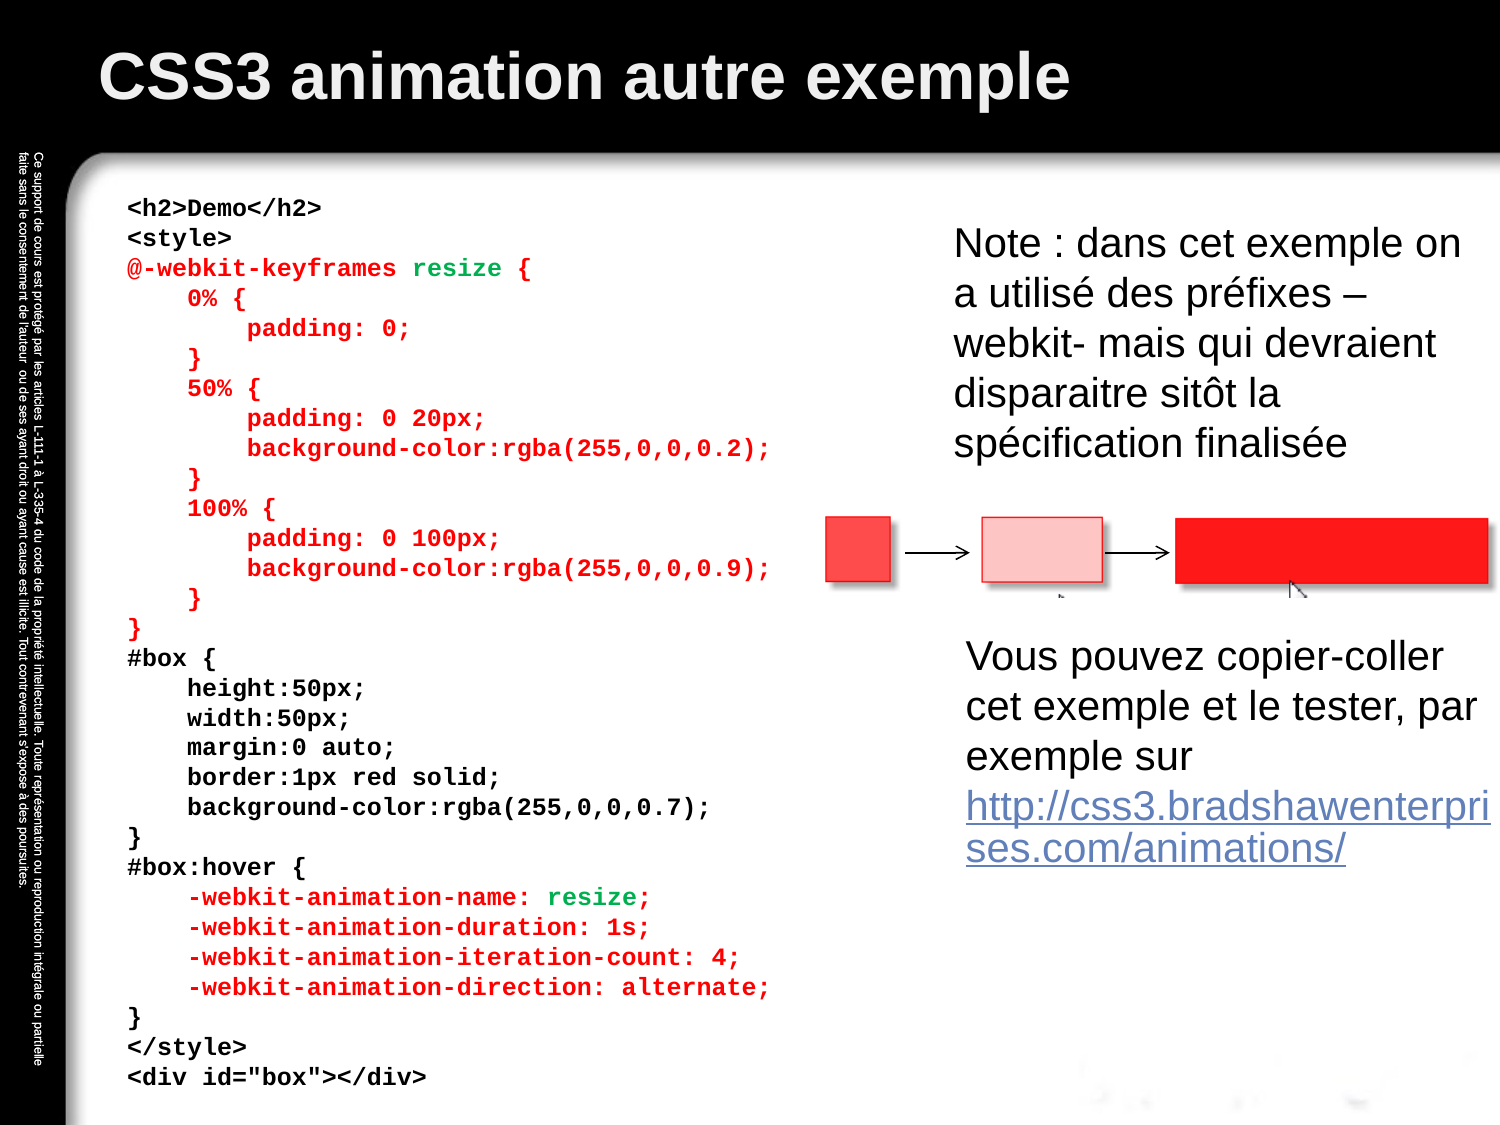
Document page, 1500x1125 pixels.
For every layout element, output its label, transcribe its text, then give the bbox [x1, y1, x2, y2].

title CSS3 animation autre exemple [83, 28, 1472, 117]
picture [0, 0, 1500, 1125]
list <h2>Demo</h2> <style> @-webkit-keyframes resize { 0% { padding: 0; } 50% { padding: 0 20px; background-color:rgba(255,0,0,0.2); } 100% { padding: 0 100px; background-color:rgba(255,0,0,0.9); } } #box { height:50px; width:50px; margin:0 auto; border:1px red solid; background-color:rgba(255,0,0,0.7); } #box:hover { -webkit-animation-name: resize; -webkit-animation-duration: 1s; -webkit-animation-iteration-count: 4; -webkit-animation-direction: alternate; } </style> <div id="box"></div> [111, 184, 1425, 960]
picture [969, 508, 1117, 598]
text_box Note : dans cet exemple on a utilisé des préfixes –webkit- mais qui devraient disparaitre sitôt la spécification finalisée [938, 208, 1495, 473]
picture [808, 505, 906, 600]
text_box Vous pouvez copier-coller cet exemple et le tester, par exemple sur http://css3.bradshawenterprises.com/animations/ [950, 621, 1500, 837]
